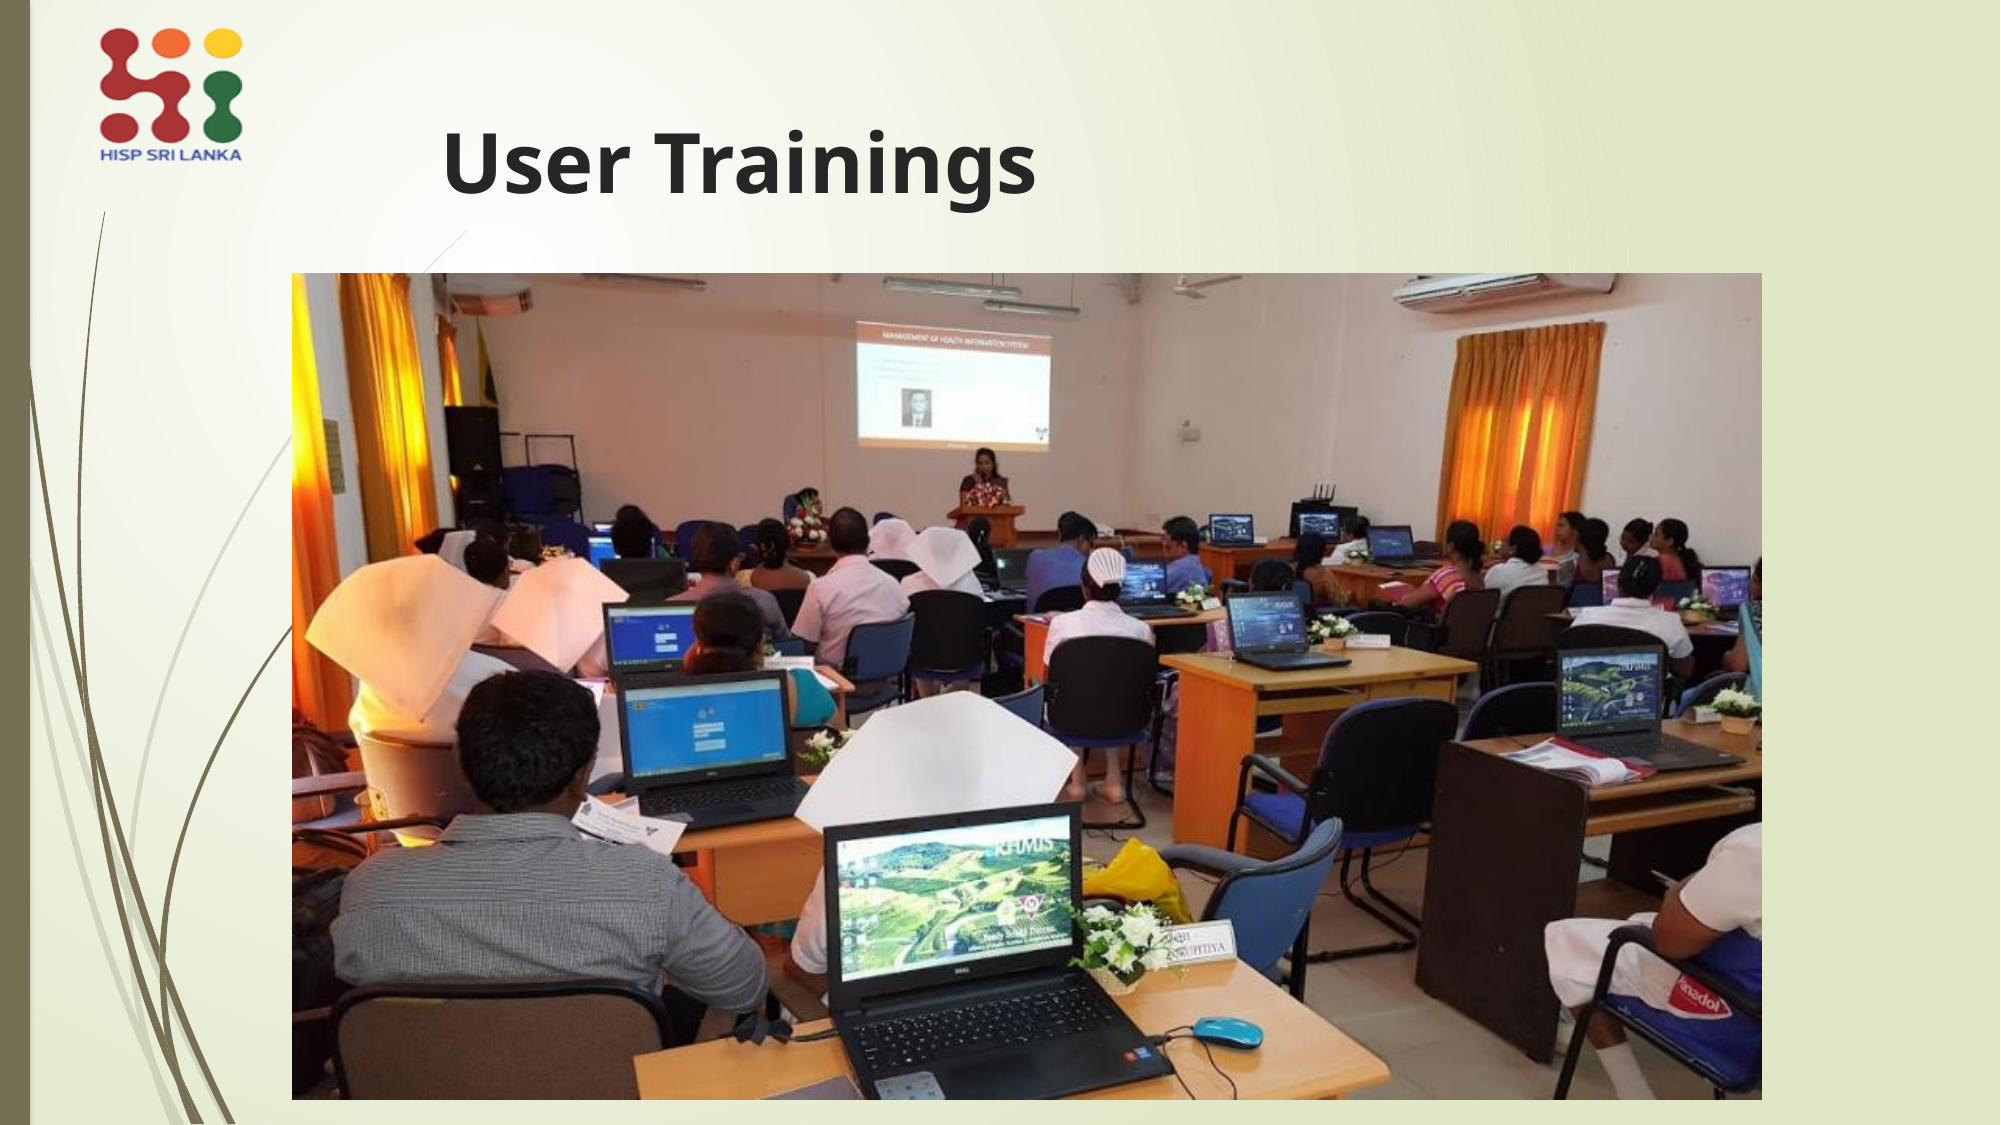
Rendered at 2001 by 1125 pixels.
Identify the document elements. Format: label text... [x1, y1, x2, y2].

picture [291, 272, 1762, 1100]
title User Trainings [425, 102, 1888, 313]
picture [27, 2, 318, 192]
